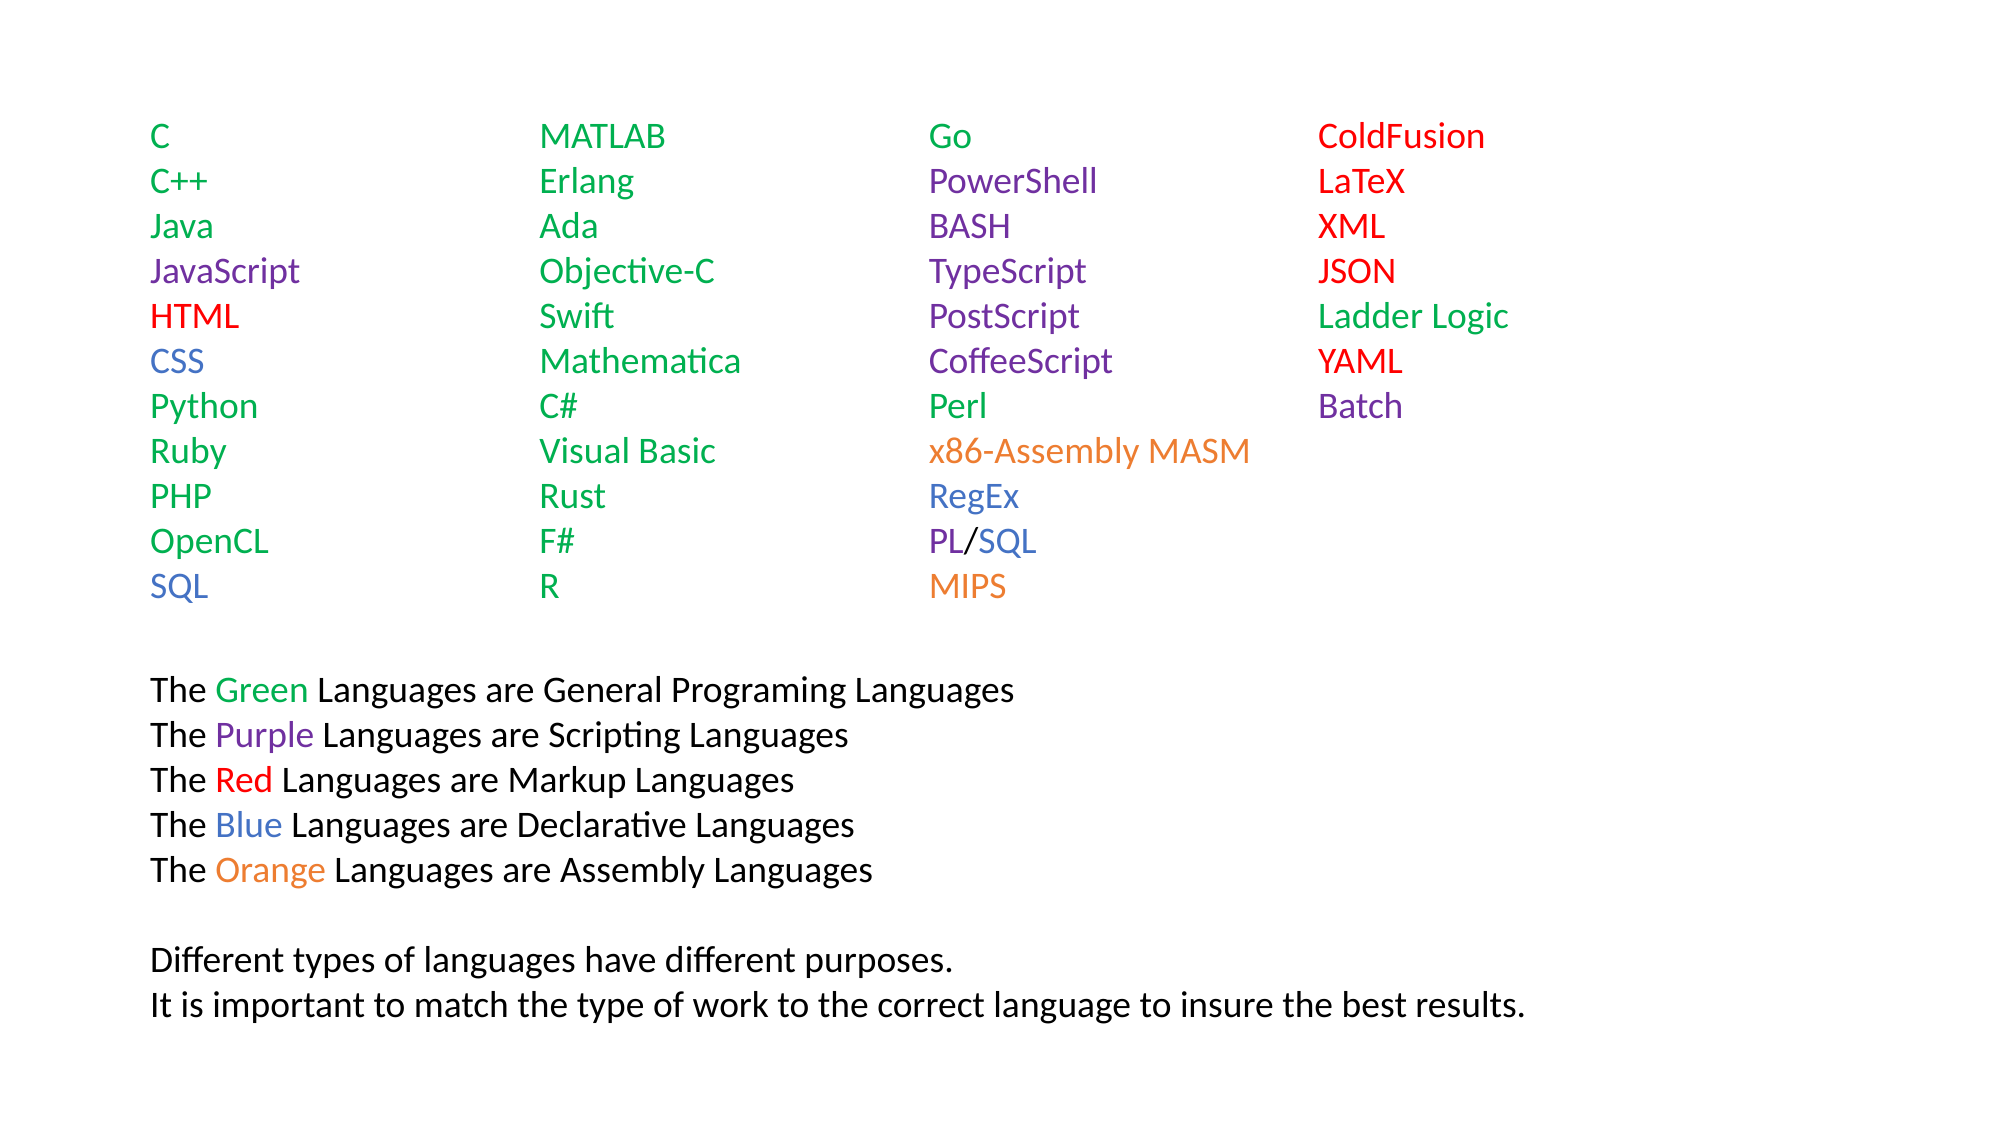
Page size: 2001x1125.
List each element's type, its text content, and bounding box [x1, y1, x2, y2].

text_box C C++ Java JavaScript HTML CSS Python Ruby PHP OpenCL SQL MATLAB Erlang Ada Objective-C Swift Mathematica C# Visual Basic Rust F# R Go PowerShell BASH TypeScript PostScript CoffeeScript Perl x86-Assembly MASM RegEx PL/SQL MIPS ColdFusion LaTeX XML JSON Ladder Logic YAML Batch [135, 103, 1723, 618]
text_box The Green Languages are General Programing Languages The Purple Languages are Scripting Languages The Red Languages are Markup Languages The Blue Languages are Declarative Languages The Orange Languages are Assembly Languages Different types of languages have different purposes. It is important to match the type of work to the correct language to insure the best results. [135, 657, 1723, 1078]
